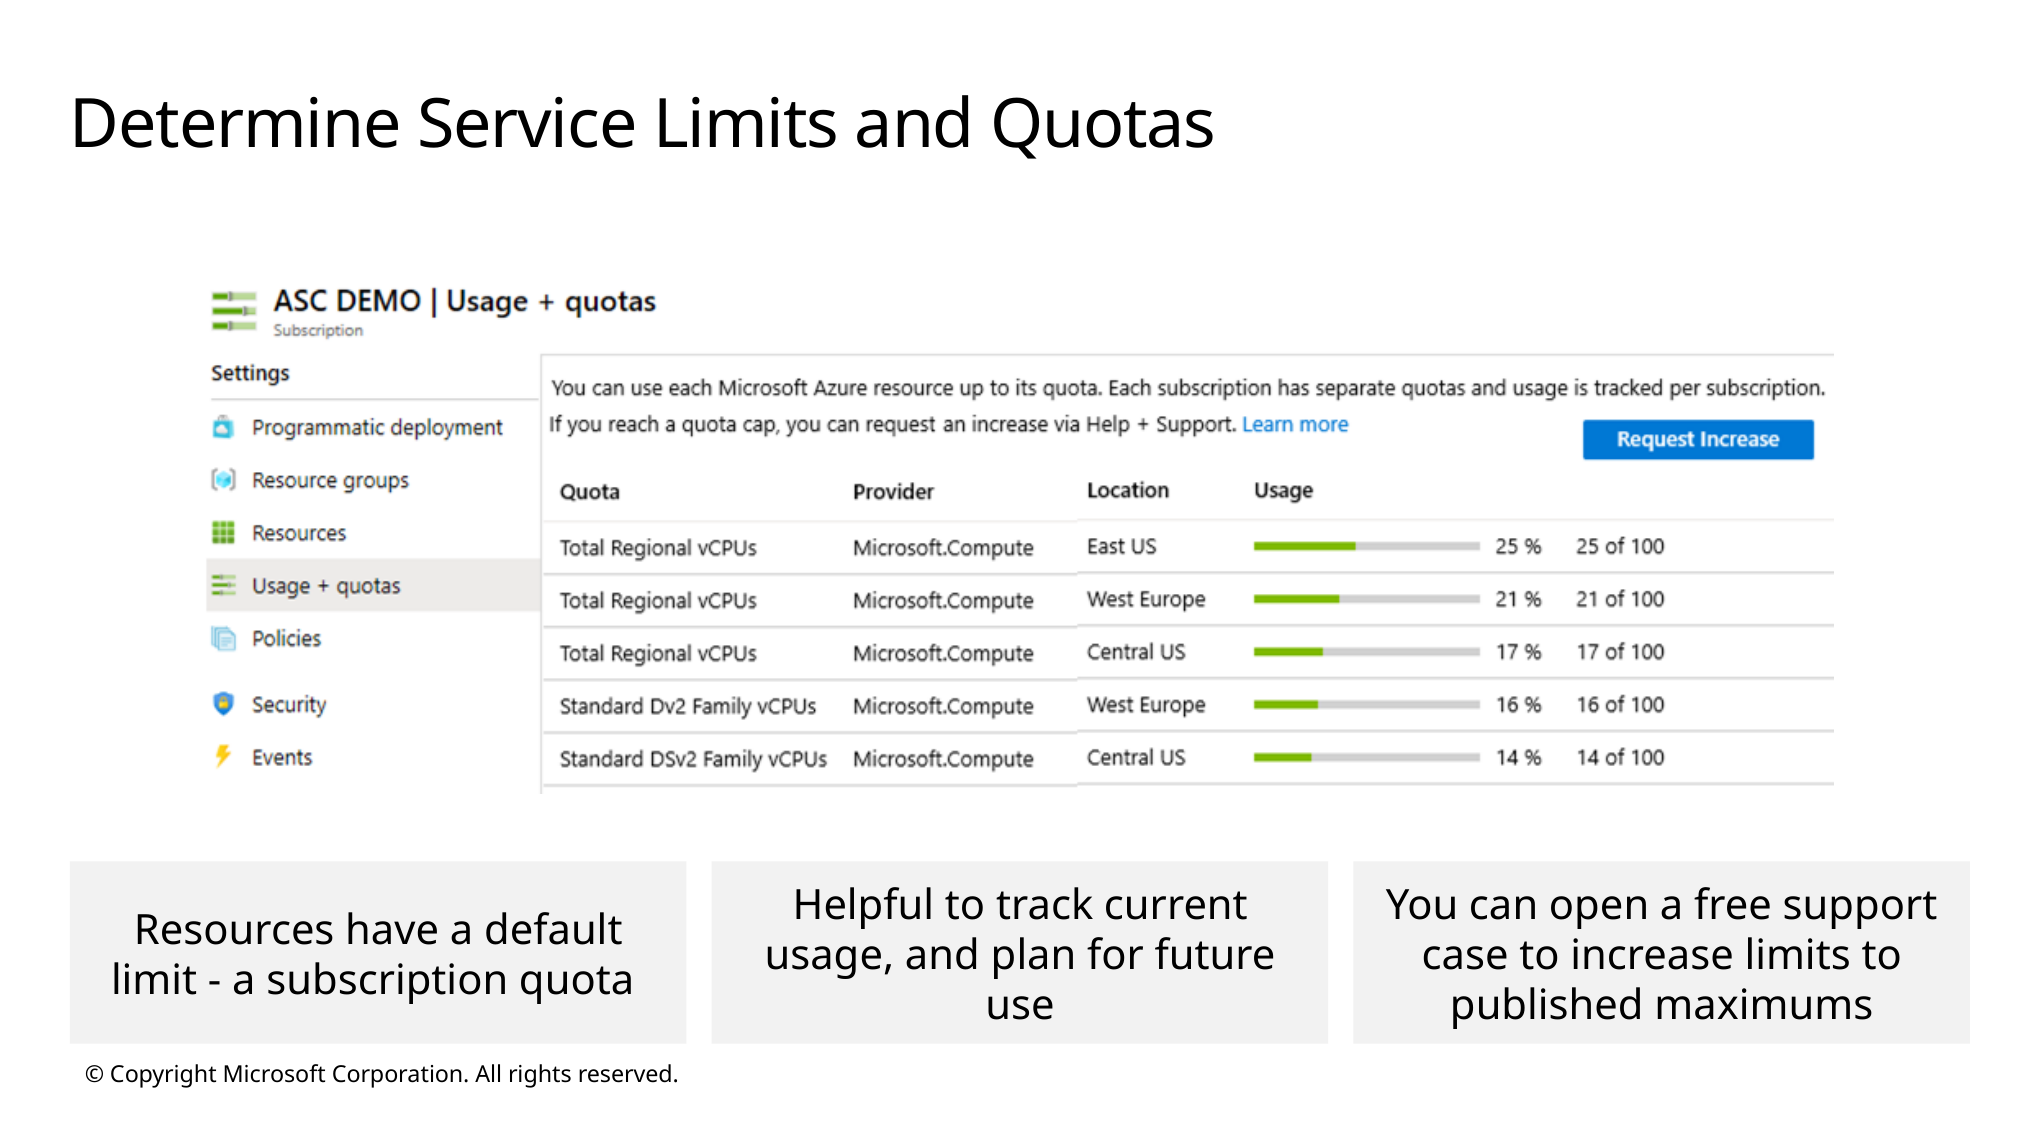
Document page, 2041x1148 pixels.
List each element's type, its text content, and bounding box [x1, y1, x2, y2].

title Determine Service Limits and Quotas [70, 73, 1968, 188]
text_box You can open a free support case to increase limits to published maximums [1353, 861, 1970, 1044]
text_box Helpful to track current usage, and plan for future use [711, 861, 1329, 1044]
text_box [69, 239, 1971, 840]
picture [204, 285, 1835, 794]
text_box Resources have a default limit - a subscription quota [69, 861, 687, 1044]
